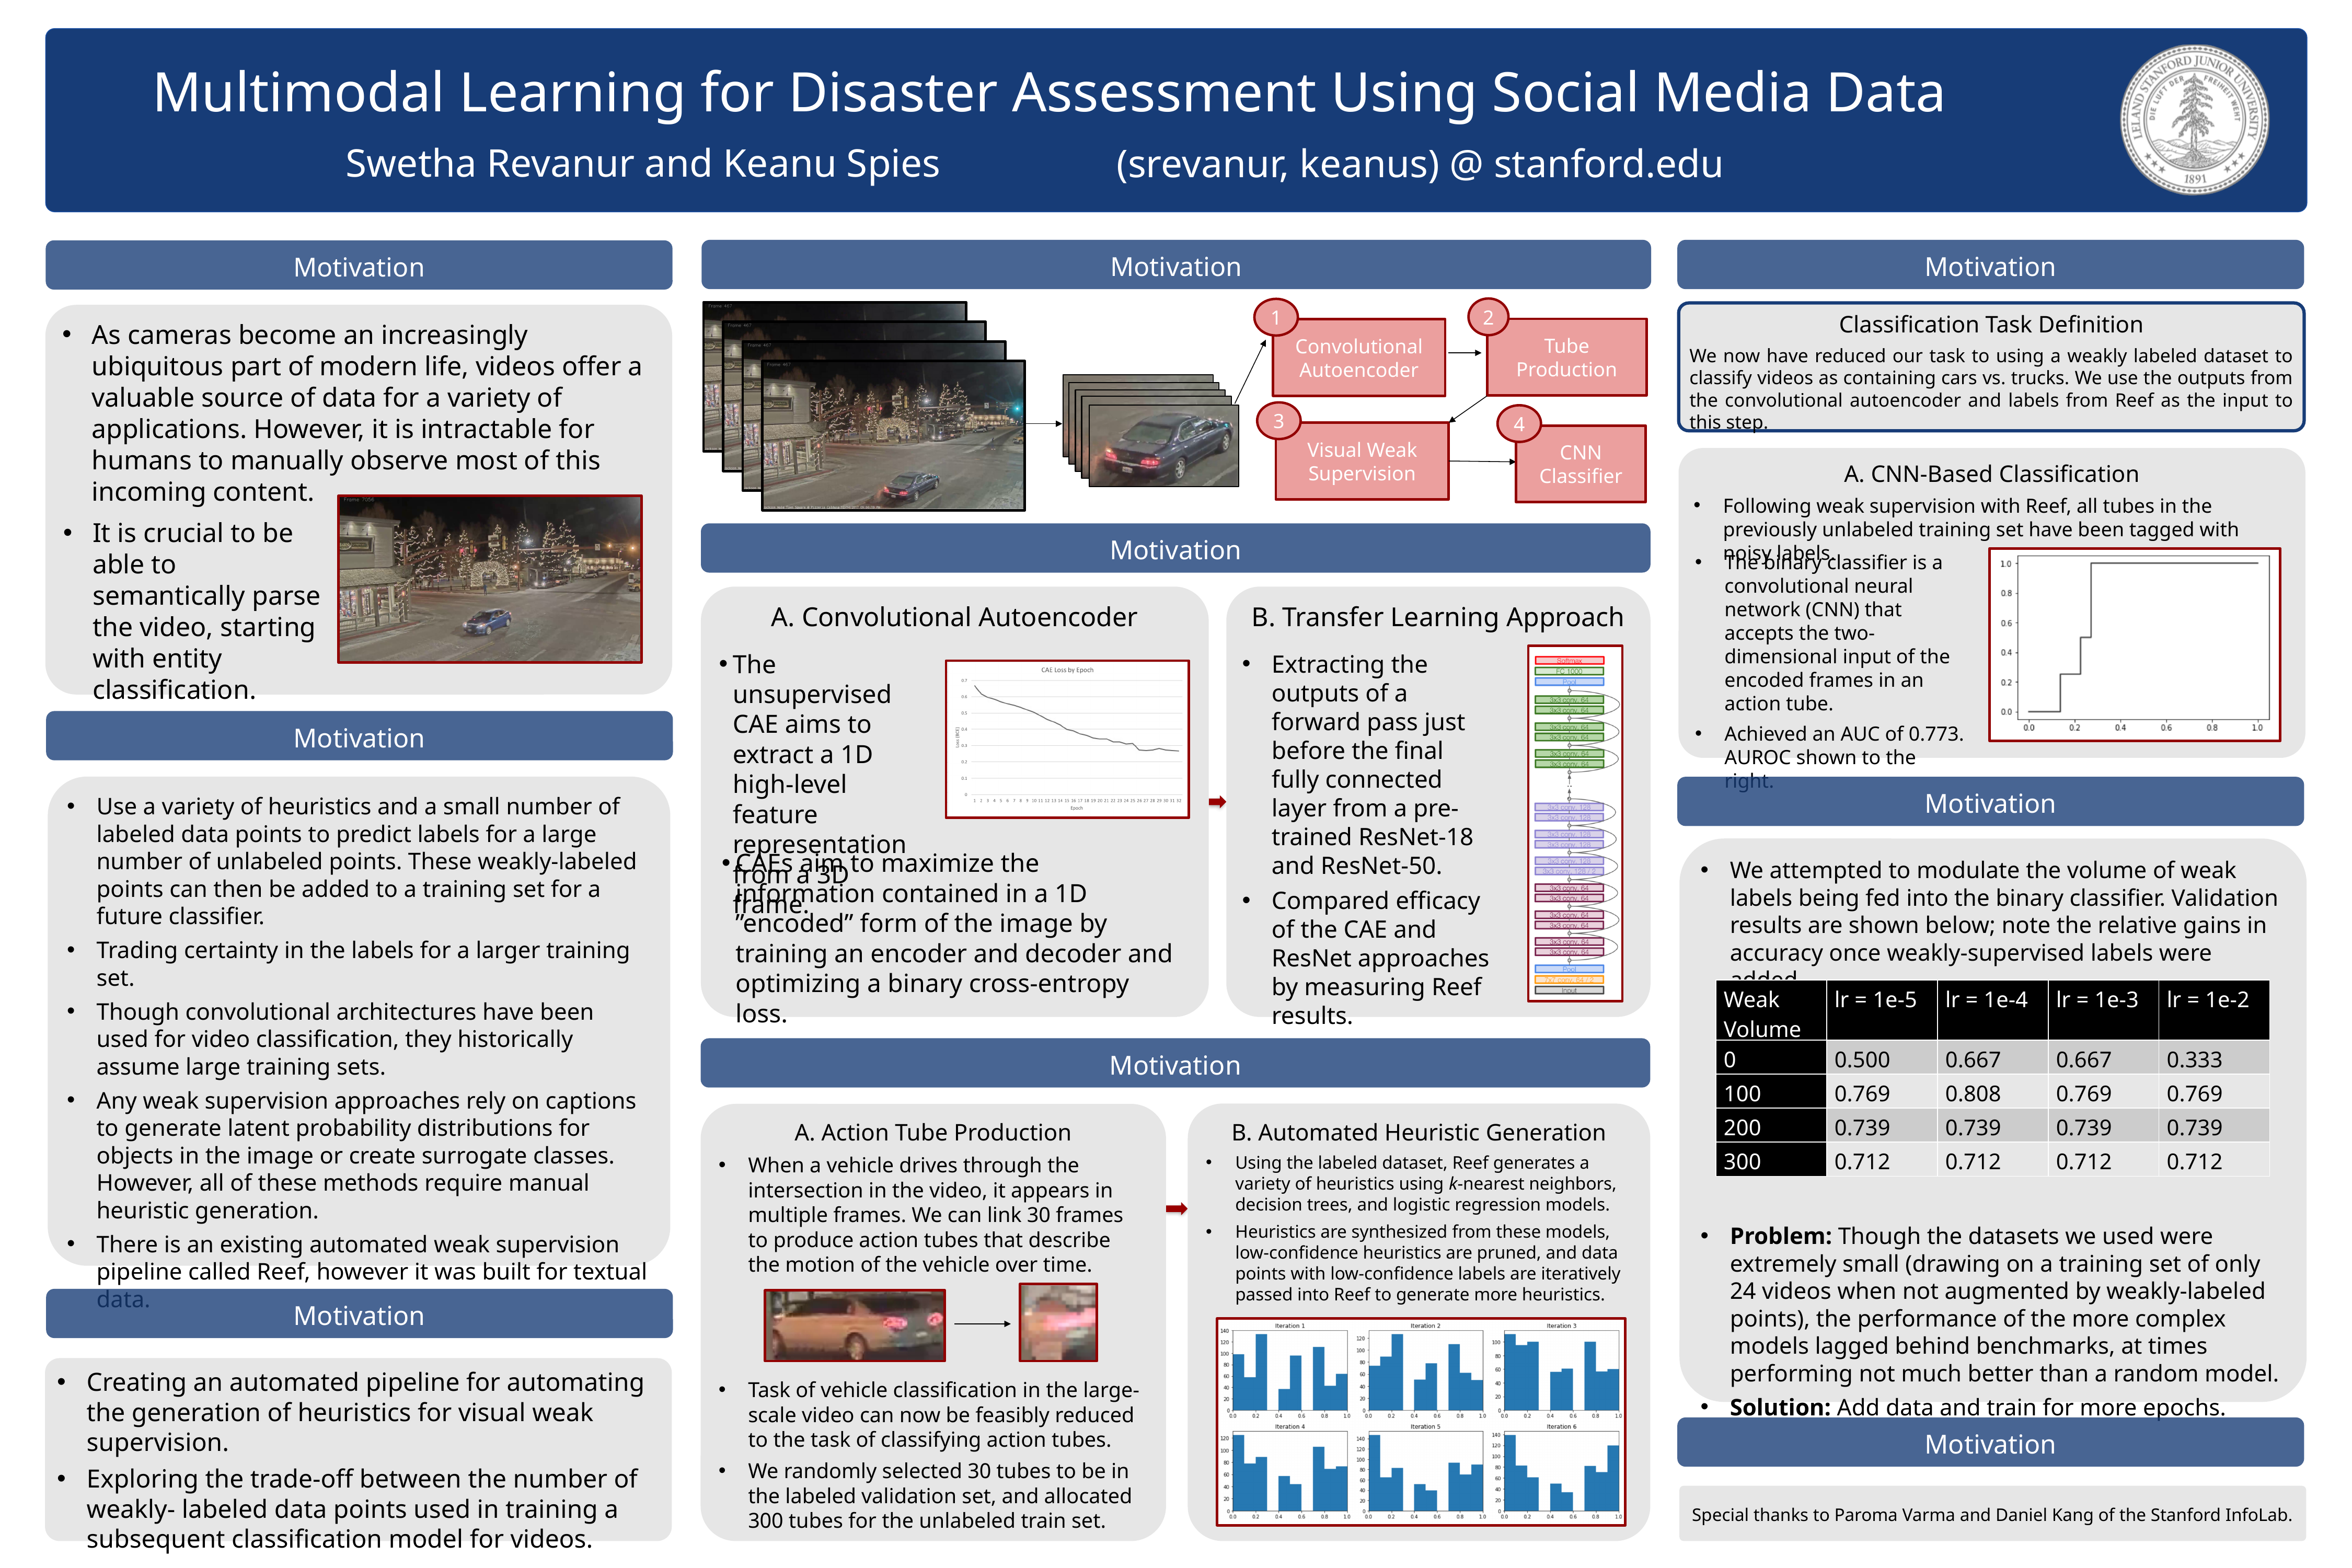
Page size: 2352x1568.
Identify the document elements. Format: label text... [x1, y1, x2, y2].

text_box Swetha Revanur and Keanu Spies [343, 135, 943, 189]
table_cell 0.500 [1827, 1041, 1937, 1074]
text_box [45, 28, 2307, 212]
table_header lr = 1e-4 [1938, 981, 2048, 1040]
table_header lr = 1e-5 [1827, 981, 1937, 1040]
table_header lr = 1e-2 [2159, 981, 2269, 1040]
table_cell 0.808 [1938, 1075, 2048, 1108]
text_box The binary classifier is a convolutional neural network (CNN) that accepts the two-dimensional input of the encoded frames in an action tube. Achieved an AUC of 0.773. AUROC shown to the right. [1677, 533, 1984, 782]
text_box Motivation [1677, 777, 2304, 826]
text_box A. Convolutional Autoencoder [700, 586, 1209, 1010]
picture [2119, 44, 2270, 196]
text_box [1166, 1202, 1187, 1216]
text_box Special thanks to Paroma Varma and Daniel Kang of the Stanford InfoLab. [1679, 1485, 2307, 1541]
table_cell 300 [1716, 1143, 1826, 1176]
text_box 1 [1253, 297, 1299, 337]
text_box [1209, 794, 1225, 809]
text_box 2 [1467, 297, 1510, 337]
text_box The unsupervised CAE aims to extract a 1D high-level feature representation from a 3D frame. [701, 630, 948, 936]
text_box CAEs aim to maximize the information contained in a 1D ”encoded” form of the image by training an encoder and decoder and optimizing a binary cross-entropy loss. [704, 829, 1195, 1039]
table_cell 0.333 [2159, 1041, 2269, 1074]
text_box We attempted to modulate the volume of weak labels being fed into the binary classifier. Validation results are shown below; note the relative gains in accuracy once weakly-supervised labels were added. Problem: Though the datasets we used were extremely small (drawing on a training set of only 24 videos when not augmented by weakly-labeled points), the performance of the more complex models lagged behind benchmarks, at times performing not much better than a random model. Solution: Add data and train for more epochs. [1679, 838, 2307, 1402]
text_box A. Action Tube Production When a vehicle drives through the intersection in the video, it appears in multiple frames. We can link 30 frames to produce action tubes that describe the motion of the vehicle over time. Task of vehicle classification in the large-scale video can now be feasibly reduced to the task of classifying action tubes. We randomly selected 30 tubes to be in the labeled validation set, and allocated 300 tubes for the unlabeled train set. [700, 1103, 1166, 1541]
text_box Motivation [1677, 239, 2304, 290]
text_box B. Transfer Learning Approach [1226, 586, 1651, 1017]
text_box As cameras become an increasingly ubiquitous part of modern life, videos offer a valuable source of data for a variety of applications. However, it is intractable for humans to manually observe most of this incoming content. [45, 305, 673, 695]
text_box A. CNN-Based Classification Following weak supervision with Reef, all tubes in the previously unlabeled training set have been tagged with noisy labels. [1678, 448, 2305, 758]
picture [1990, 549, 2279, 740]
text_box 3 [1256, 401, 1302, 441]
picture [1529, 647, 1621, 1000]
text_box Use a variety of heuristics and a small number of labeled data points to predict labels for a large number of unlabeled points. These weakly-labeled points can then be added to a training set for a future classifier. Trading certainty in the labels for a larger training set. Though convolutional architectures have been used for video classification, they historically assume large training sets. Any weak supervision approaches rely on captions to generate latent probability distributions for objects in the image or create surrogate classes. However, all of these methods require manual heuristic generation. There is an existing automated weak supervision pipeline called Reef, however it was built for textual data. [48, 776, 671, 1266]
text_box Motivation [45, 240, 673, 290]
picture [1063, 375, 1239, 487]
text_box Multimodal Learning for Disaster Assessment Using Social Media Data [71, 55, 2030, 124]
text_box CNN Classifier [1515, 424, 1647, 503]
text_box Motivation [701, 239, 1652, 290]
table_cell 0.769 [1827, 1075, 1937, 1108]
text_box Classification Task Definition We now have reduced our task to using a weakly labeled dataset to classify videos as containing cars vs. trucks. We use the outputs from the convolutional autoencoder and labels from Reef as the input to this step. [1678, 303, 2304, 431]
picture [705, 303, 1024, 510]
text_box It is crucial to be able to semantically parse the video, starting with entity classification. [45, 499, 352, 722]
text_box 4 [1496, 404, 1542, 443]
text_box Motivation [700, 1038, 1651, 1088]
picture [339, 497, 641, 662]
table_cell 0.769 [2159, 1075, 2269, 1108]
text_box Motivation [1677, 1417, 2304, 1467]
table_cell 0.712 [1827, 1143, 1937, 1176]
text_box B. Automated Heuristic Generation Using the labeled dataset, Reef generates a variety of heuristics using k-nearest neighbors, decision trees, and logistic regression models. Heuristics are synthesized from these models, low-confidence heuristics are pruned, and data points with low-confidence labels are iteratively passed into Reef to generate more heuristics. [1187, 1103, 1651, 1541]
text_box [1235, 339, 1266, 404]
text_box Extracting the outputs of a forward pass just before the final fully connected layer from a pre-trained ResNet-18 and ResNet-50. Compared efficacy of the CAE and ResNet approaches by measuring Reef results. [1225, 631, 1511, 1038]
table_cell 0.739 [1827, 1109, 1937, 1142]
table_cell 0.712 [2049, 1143, 2159, 1176]
table_cell 0.739 [1938, 1109, 2048, 1142]
picture [1021, 1285, 1096, 1360]
text_box Visual Weak Supervision [1275, 422, 1450, 500]
text_box (srevanur, keanus) @ stanford.edu [1114, 135, 1727, 189]
table_cell 200 [1716, 1109, 1826, 1142]
table_cell 0.712 [2159, 1143, 2269, 1176]
table_cell 0.739 [2049, 1109, 2159, 1142]
text_box Motivation [46, 711, 673, 760]
table_cell 0 [1716, 1041, 1826, 1074]
table_cell 0.667 [1938, 1041, 2048, 1074]
table_cell 0.769 [2049, 1075, 2159, 1108]
text_box Tube Production [1486, 318, 1647, 397]
text_box Motivation [46, 1288, 673, 1339]
text_box Motivation [701, 523, 1651, 573]
table_header lr = 1e-3 [2049, 981, 2159, 1040]
text_box Creating an automated pipeline for automating the generation of heuristics for visual weak supervision. Exploring the trade-off between the number of weakly- labeled data points used in training a subsequent classification model for videos. [45, 1358, 672, 1541]
picture [766, 1291, 944, 1360]
text_box Convolutional Autoencoder [1272, 318, 1446, 397]
table_header Weak Volume [1716, 981, 1826, 1040]
picture [1218, 1319, 1624, 1525]
table_cell 100 [1716, 1075, 1826, 1108]
table_cell 0.739 [2159, 1109, 2269, 1142]
table_cell 0.667 [2049, 1041, 2159, 1074]
picture [947, 662, 1188, 817]
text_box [1448, 396, 1488, 423]
table_cell 0.712 [1938, 1143, 2048, 1176]
